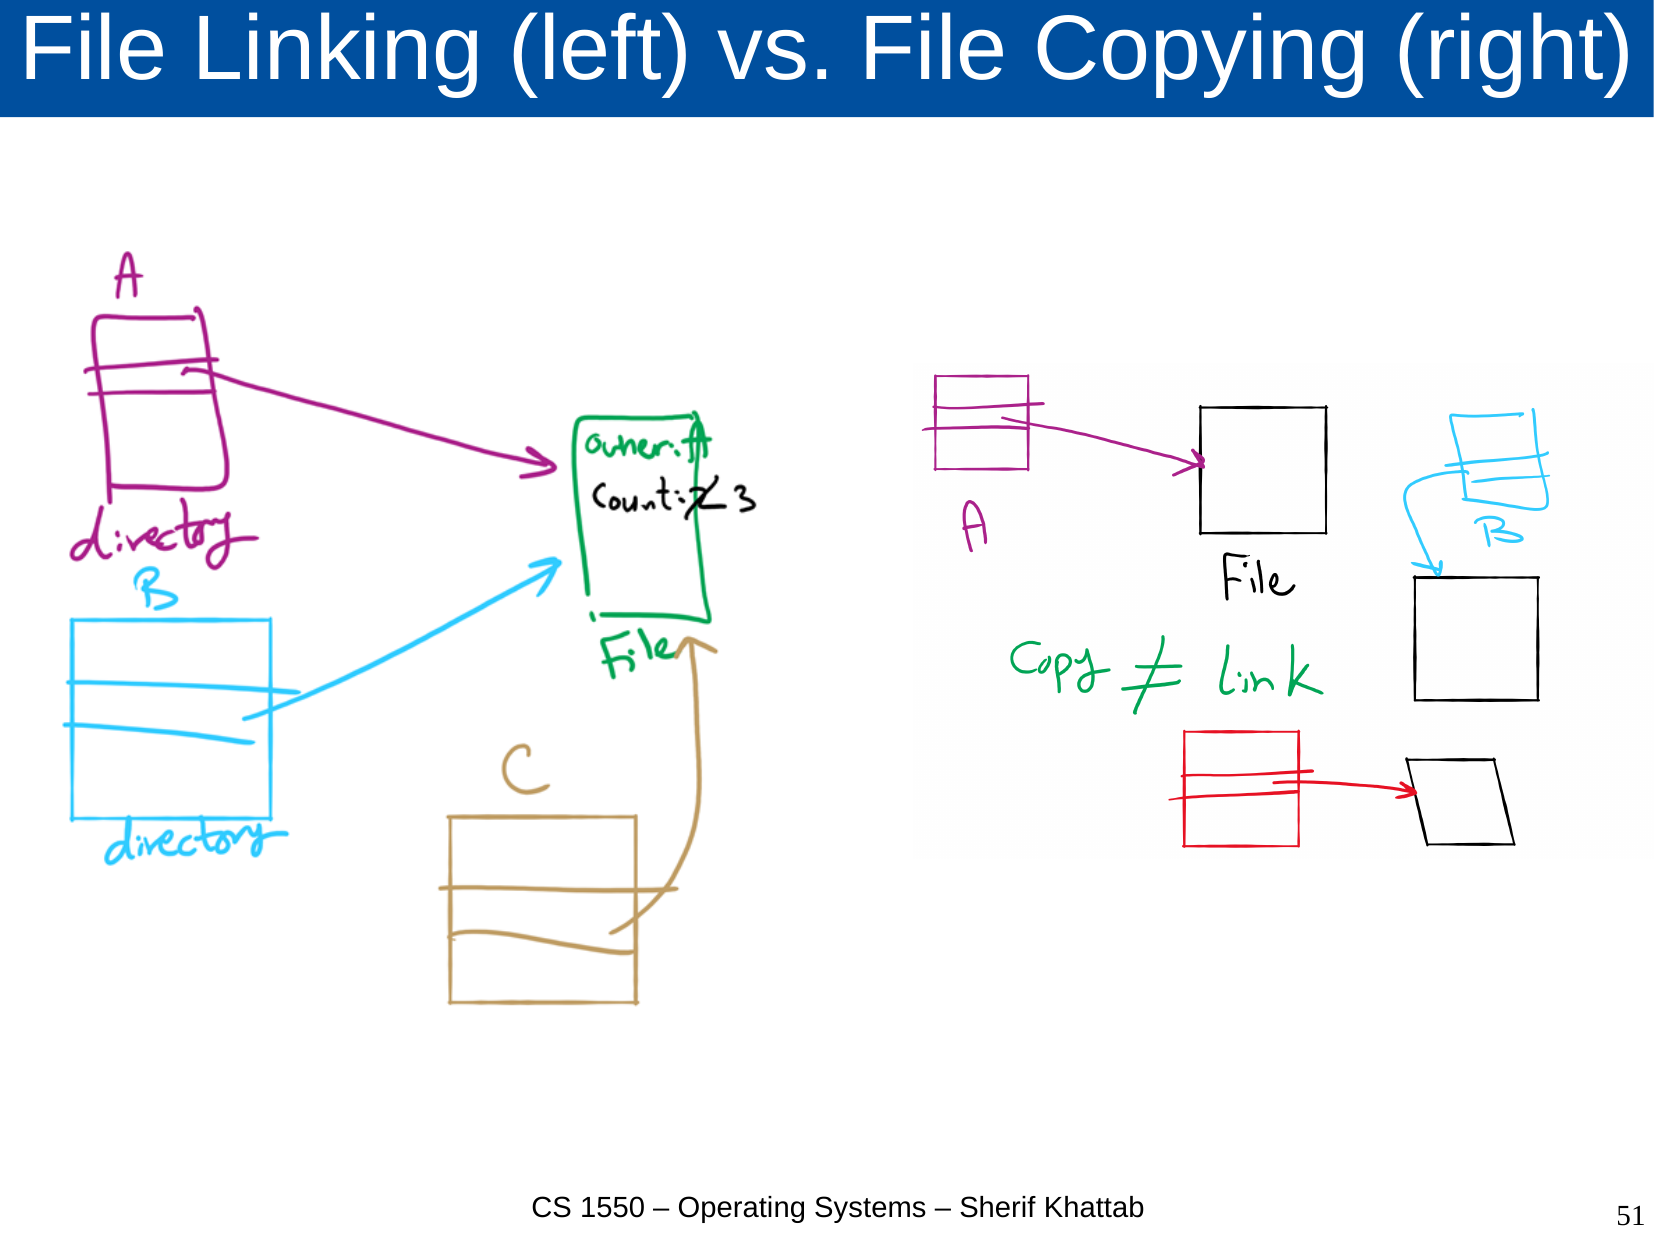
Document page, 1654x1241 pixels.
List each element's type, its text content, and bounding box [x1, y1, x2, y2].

picture [912, 362, 1654, 859]
footer CS 1550 – Operating Systems – Sherif Khattab [460, 1190, 1217, 1241]
picture [57, 250, 801, 1023]
title File Linking (left) vs. File Copying (right) [0, 0, 1654, 118]
slide_number 51 [1265, 1198, 1647, 1241]
